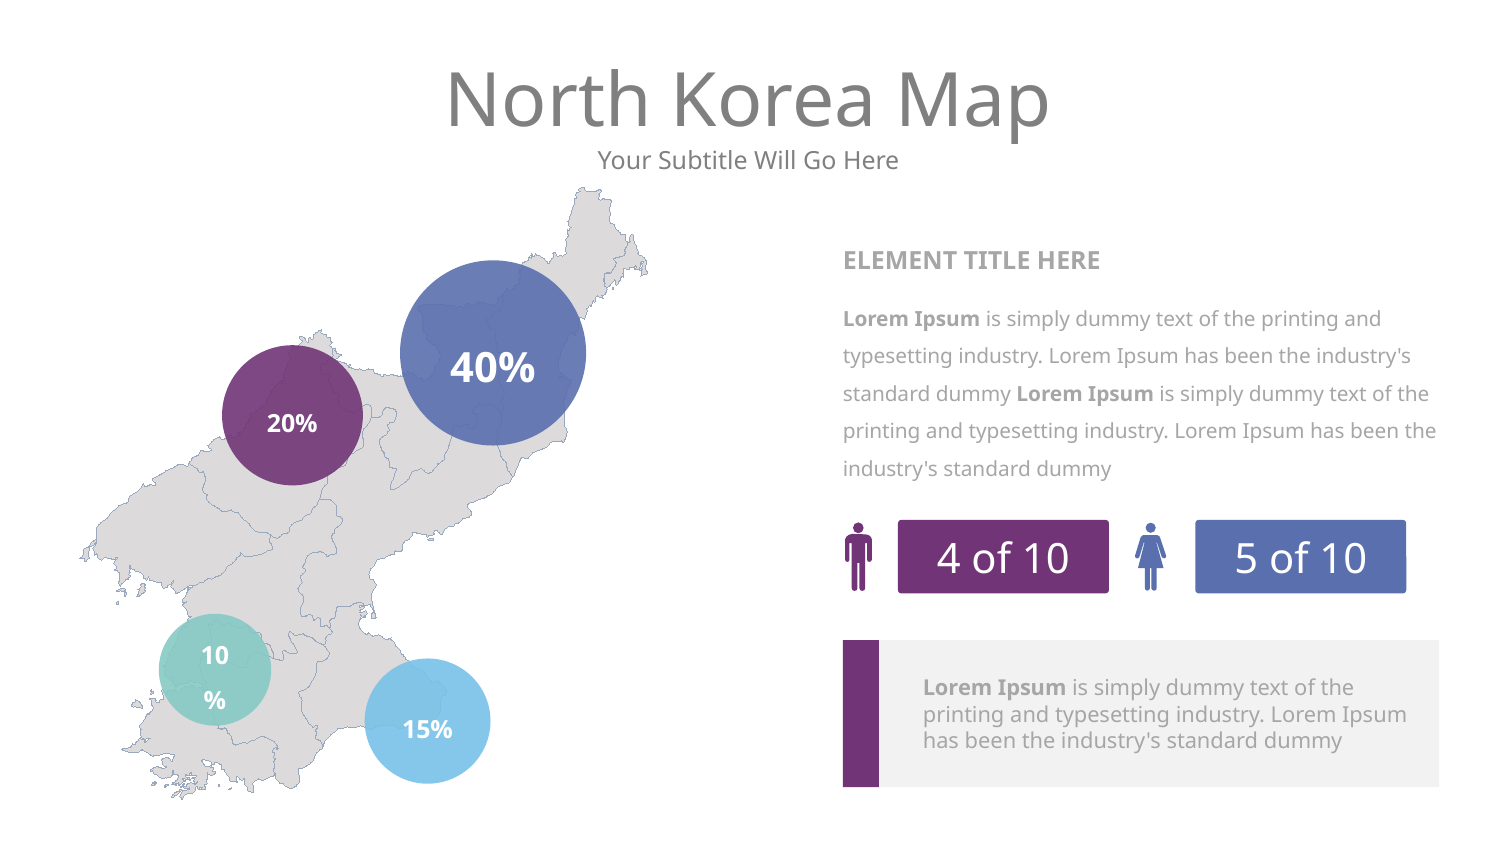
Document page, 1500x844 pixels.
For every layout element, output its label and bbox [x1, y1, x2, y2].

text_box [1135, 535, 1167, 591]
title [62, 55, 1436, 138]
text_box [78, 186, 649, 801]
text_box [842, 229, 1440, 481]
text_box [897, 519, 1109, 594]
text_box [1145, 522, 1156, 533]
text_box [1195, 519, 1407, 594]
text_box [841, 638, 1441, 789]
text_box [845, 522, 872, 591]
list [62, 144, 1436, 174]
